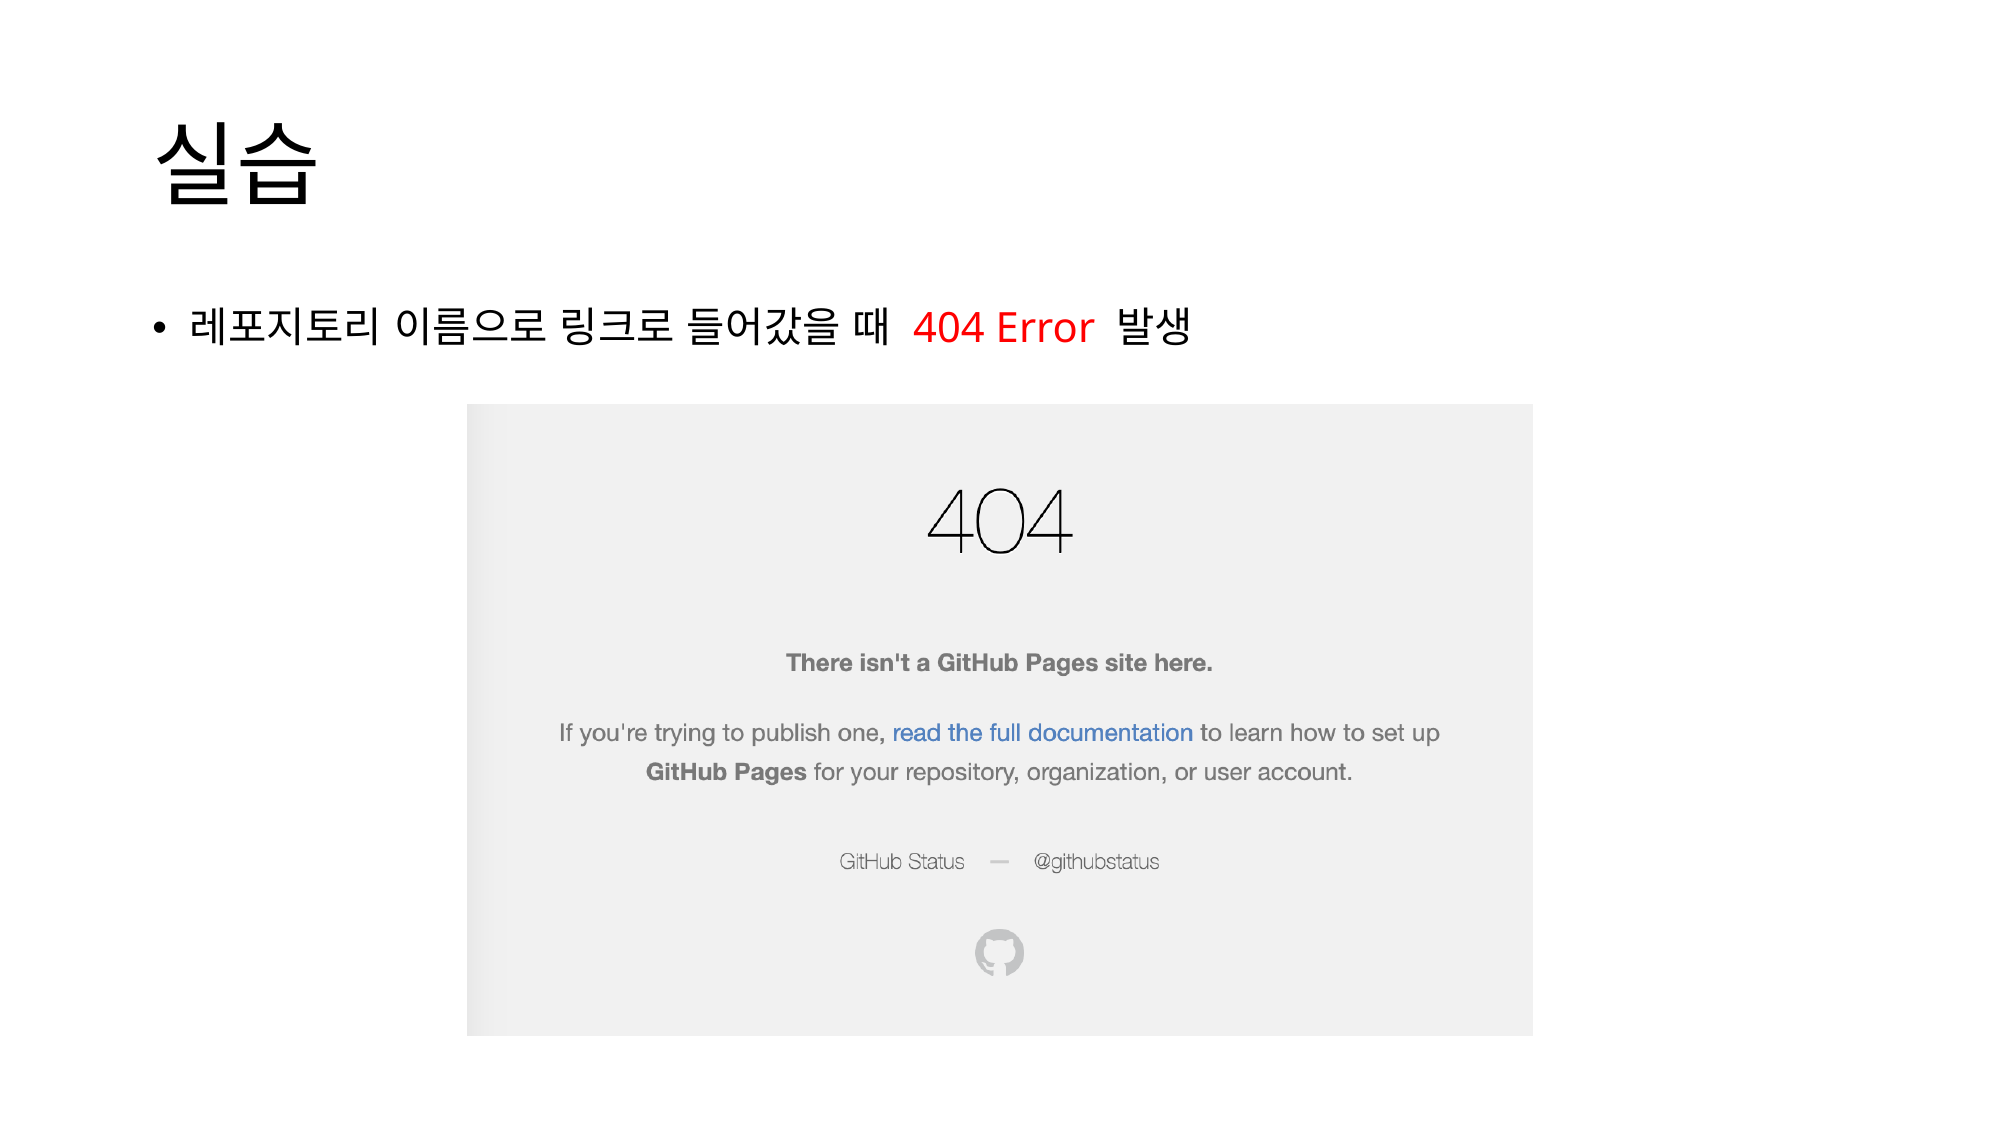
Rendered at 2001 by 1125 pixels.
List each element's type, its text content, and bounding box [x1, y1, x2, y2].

picture [467, 404, 1533, 1036]
title 실습 [137, 59, 1863, 278]
list 레포지토리 이름으로 링크로 들어갔을 때 404 Error 발생 [137, 299, 1863, 1014]
